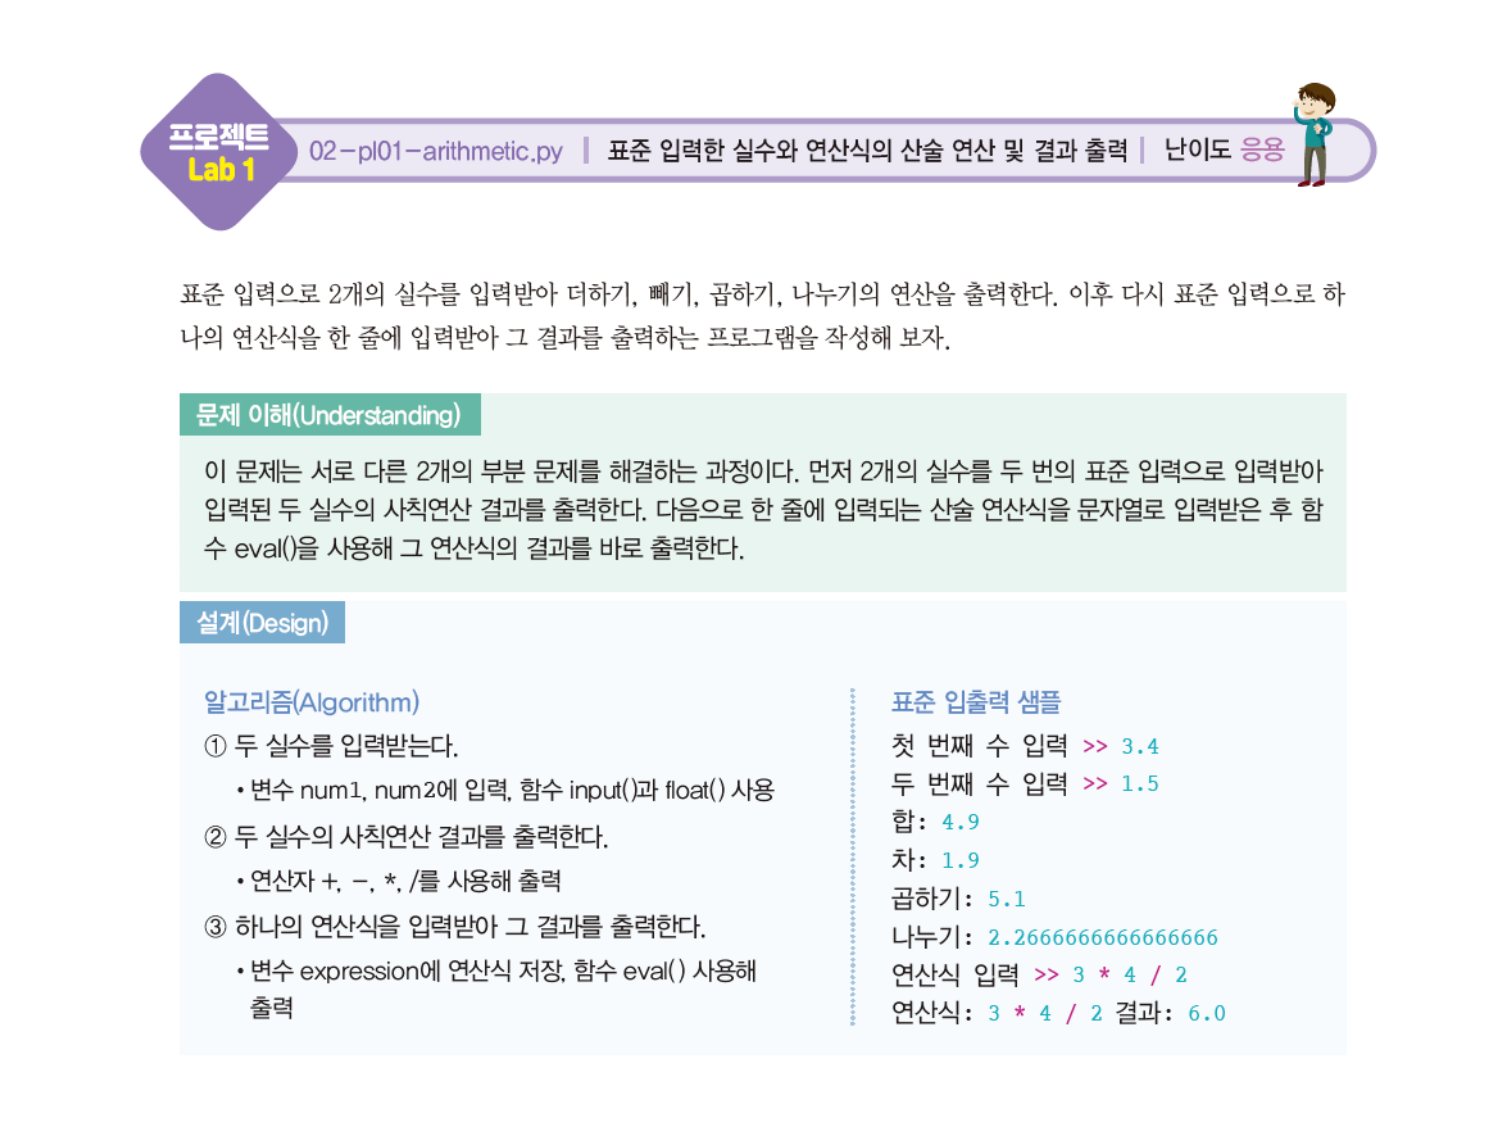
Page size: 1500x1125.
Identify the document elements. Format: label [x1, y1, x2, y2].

picture [107, 56, 1384, 1063]
